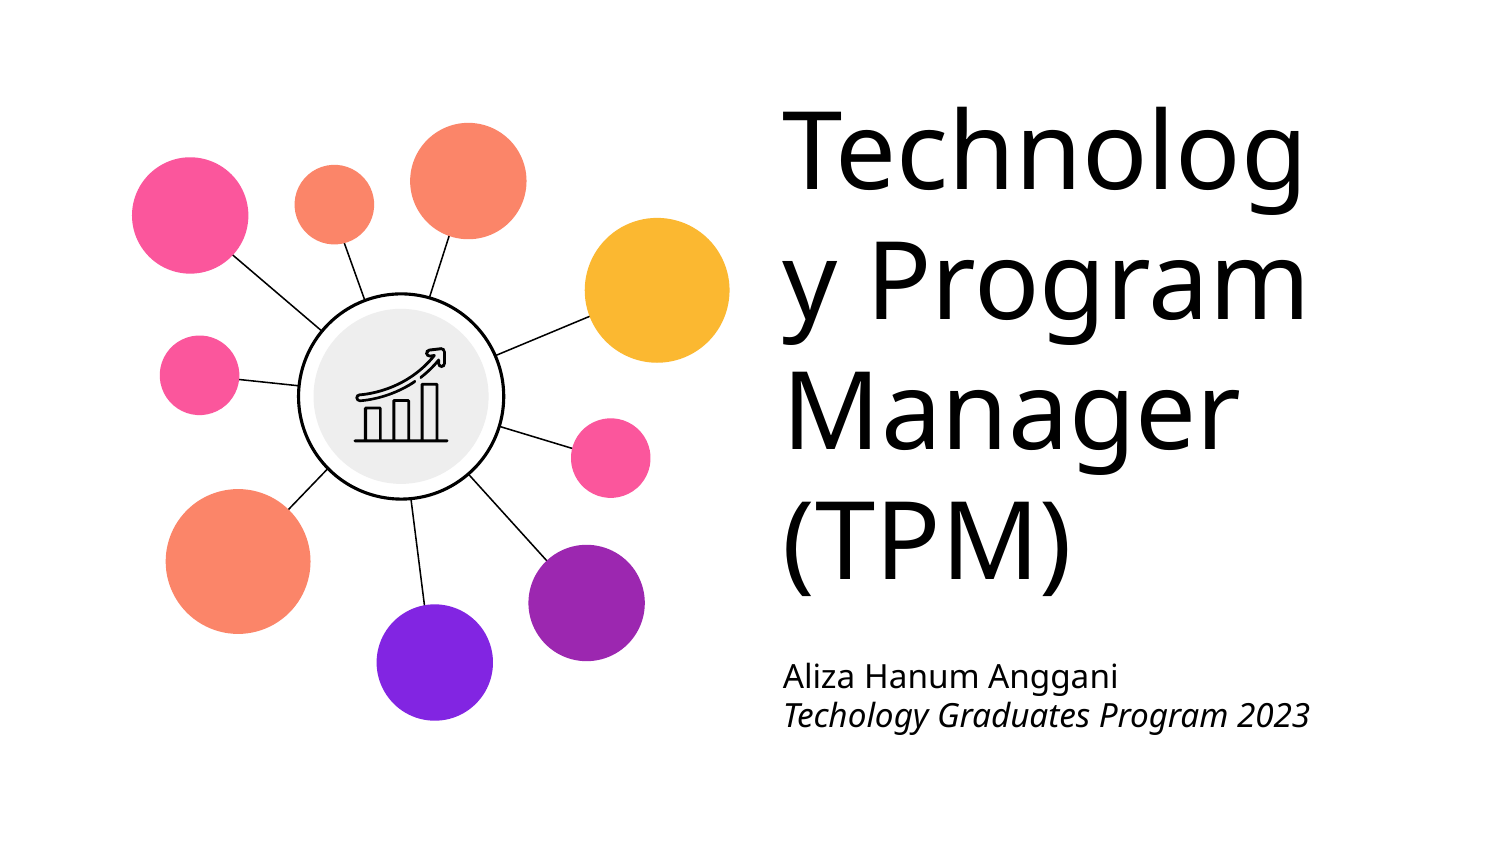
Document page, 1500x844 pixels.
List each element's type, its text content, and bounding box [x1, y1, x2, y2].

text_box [158, 340, 293, 450]
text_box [118, 202, 261, 332]
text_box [353, 346, 449, 443]
subtitle Aliza Hanum Anggani Techology Graduates Program 2023 [768, 660, 1416, 729]
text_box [198, 458, 319, 642]
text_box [538, 458, 666, 619]
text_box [495, 185, 706, 468]
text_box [266, 182, 450, 366]
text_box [324, 466, 535, 709]
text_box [509, 378, 660, 459]
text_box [373, 114, 490, 292]
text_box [298, 293, 504, 500]
title Technology Program Manager (TPM) [768, 163, 1332, 519]
